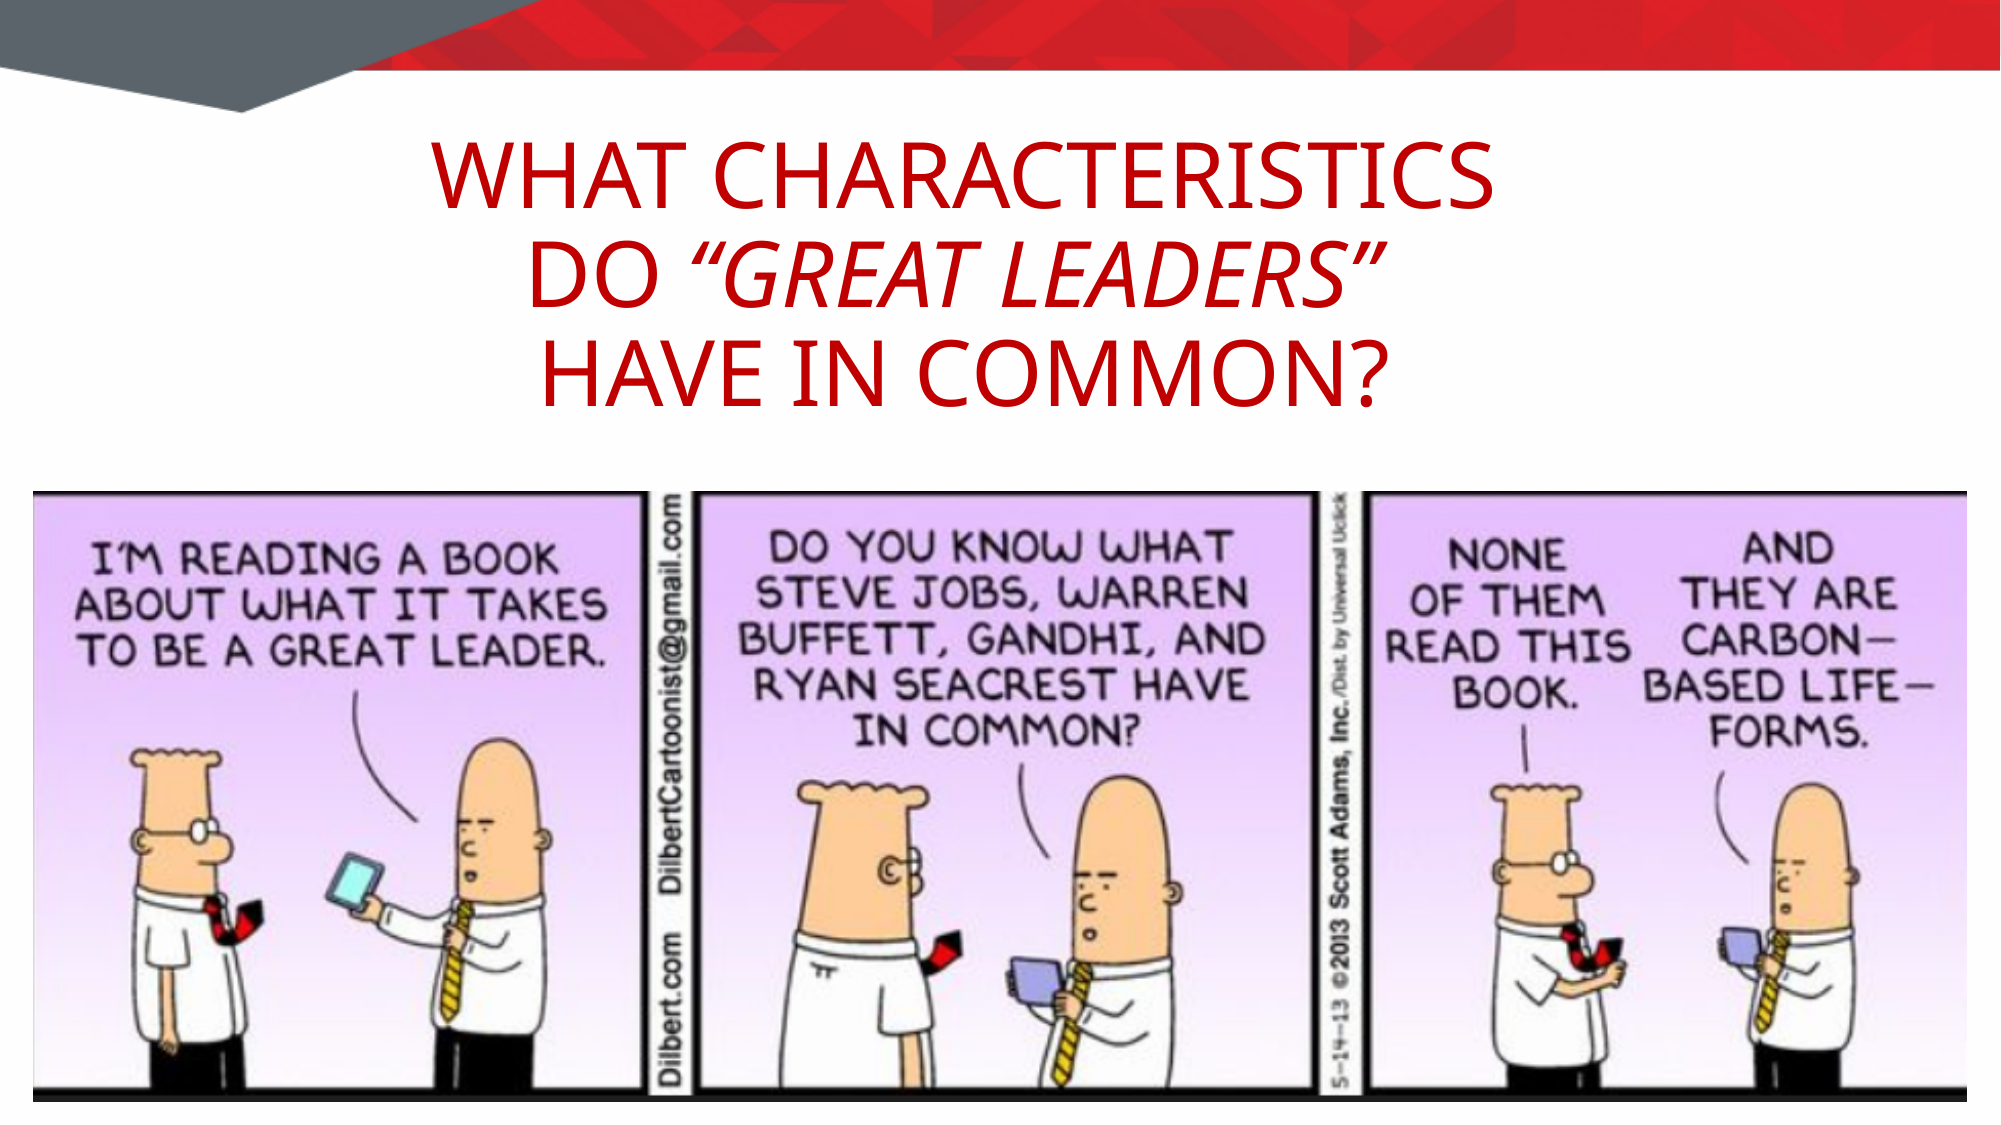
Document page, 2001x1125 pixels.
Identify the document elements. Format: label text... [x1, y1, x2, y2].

title What characteristics do “great leaders” have in common? [128, 85, 1800, 426]
picture [0, 0, 2001, 1125]
